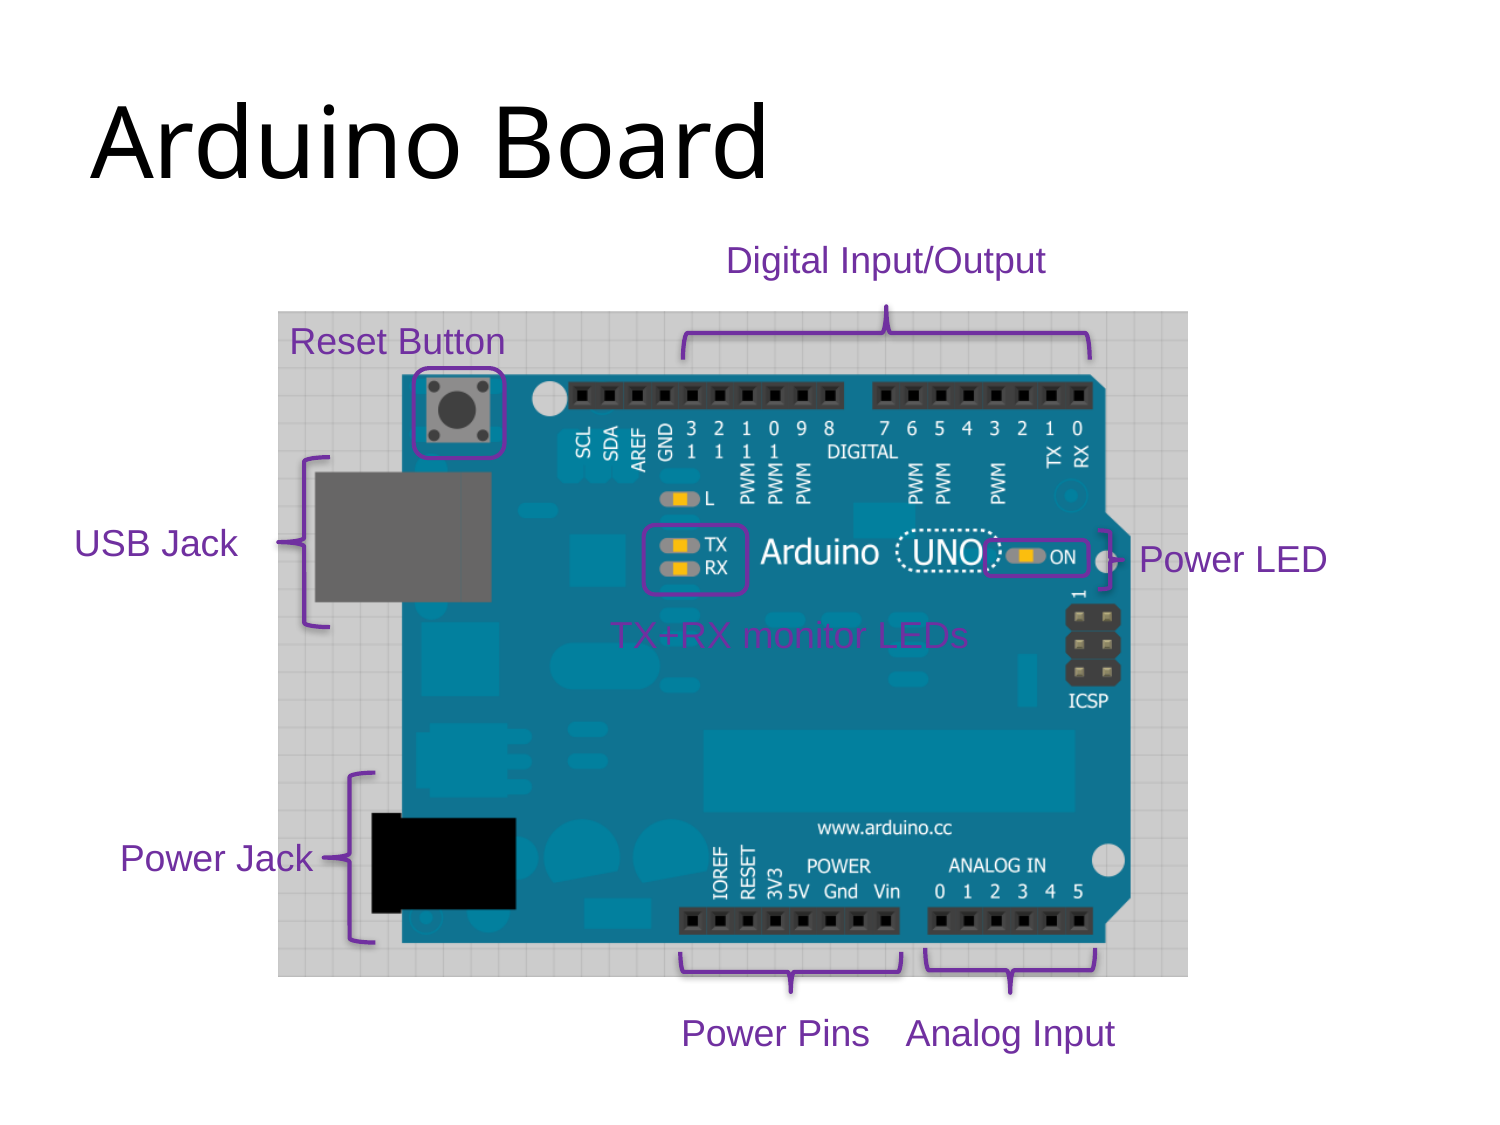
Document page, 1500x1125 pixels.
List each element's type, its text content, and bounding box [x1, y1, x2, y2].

text_box [788, 986, 794, 994]
title Arduino Board [74, 44, 1426, 233]
text_box Power LED [1191, 528, 1344, 588]
text_box Analog Input [890, 1001, 1131, 1061]
text_box USB Jack [59, 511, 254, 572]
text_box Digital Input/Output [711, 229, 1062, 289]
picture [277, 311, 1188, 978]
text_box [1007, 986, 1013, 995]
text_box Power Pins [666, 1001, 886, 1062]
text_box Power Jack [104, 826, 272, 887]
